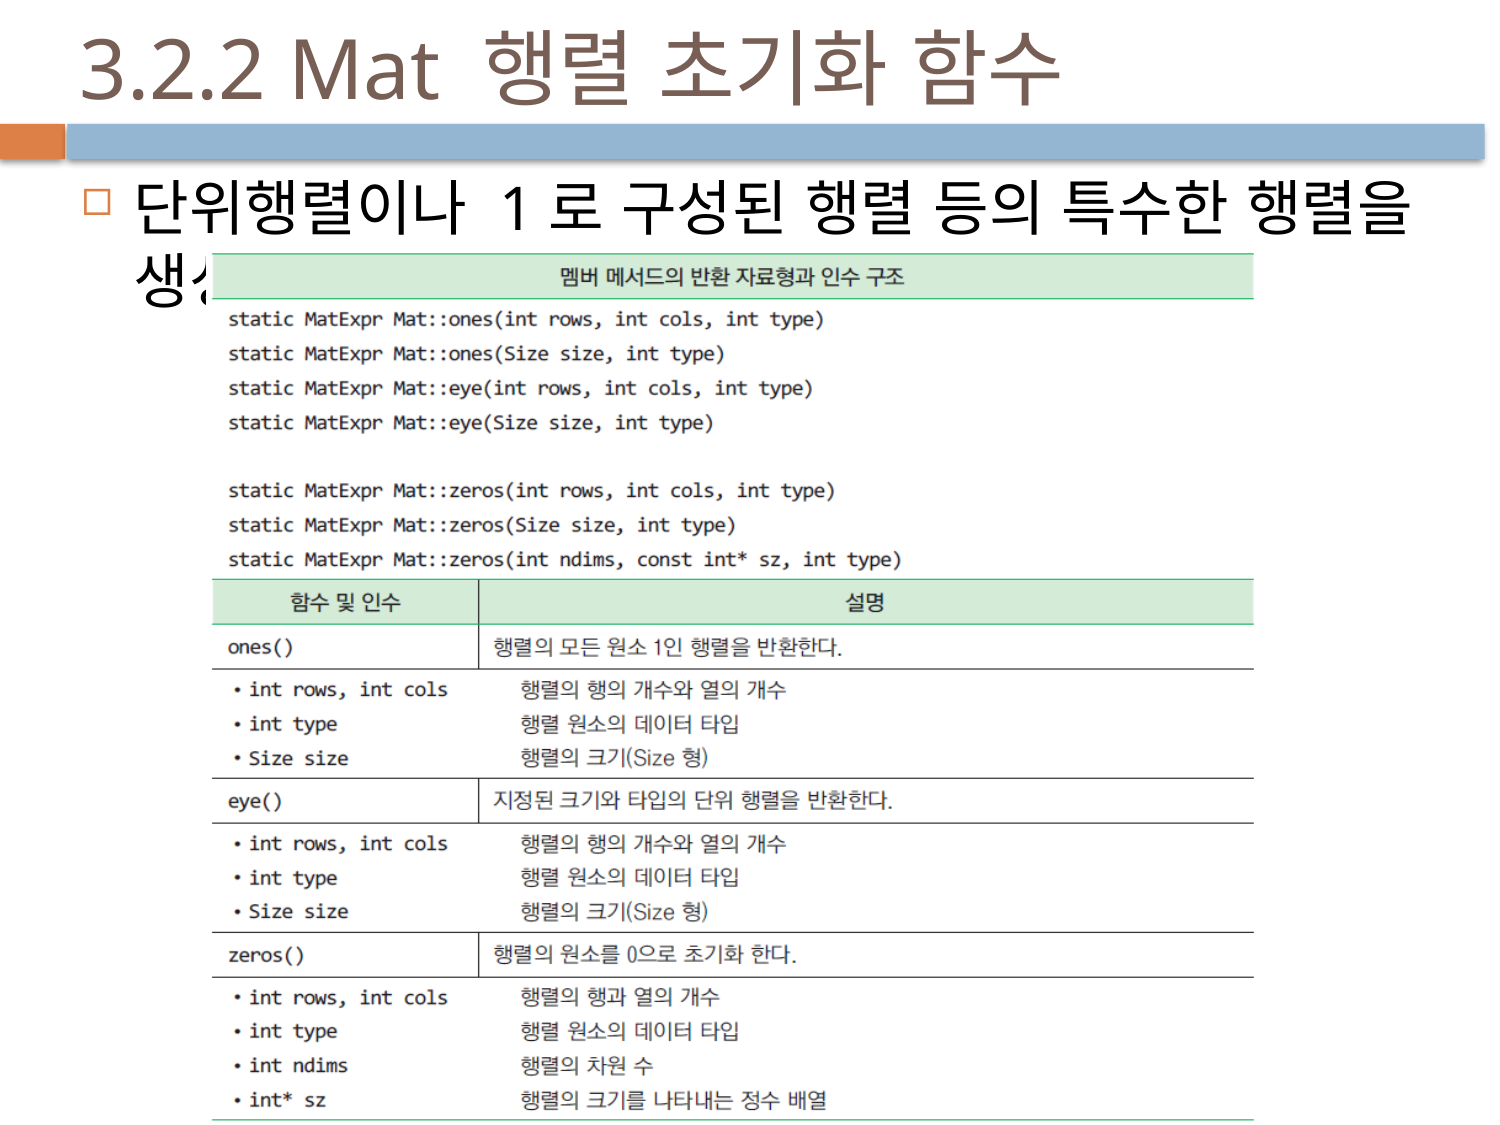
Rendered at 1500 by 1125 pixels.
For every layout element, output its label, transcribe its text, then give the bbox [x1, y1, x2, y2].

picture [206, 243, 1270, 1125]
title 3.2.2 Mat 행렬 초기화 함수 [64, 7, 1471, 126]
list 단위행렬이나 1로 구성된 행렬 등의 특수한 행렬을 생성하는 함수들 [66, 162, 1484, 1049]
